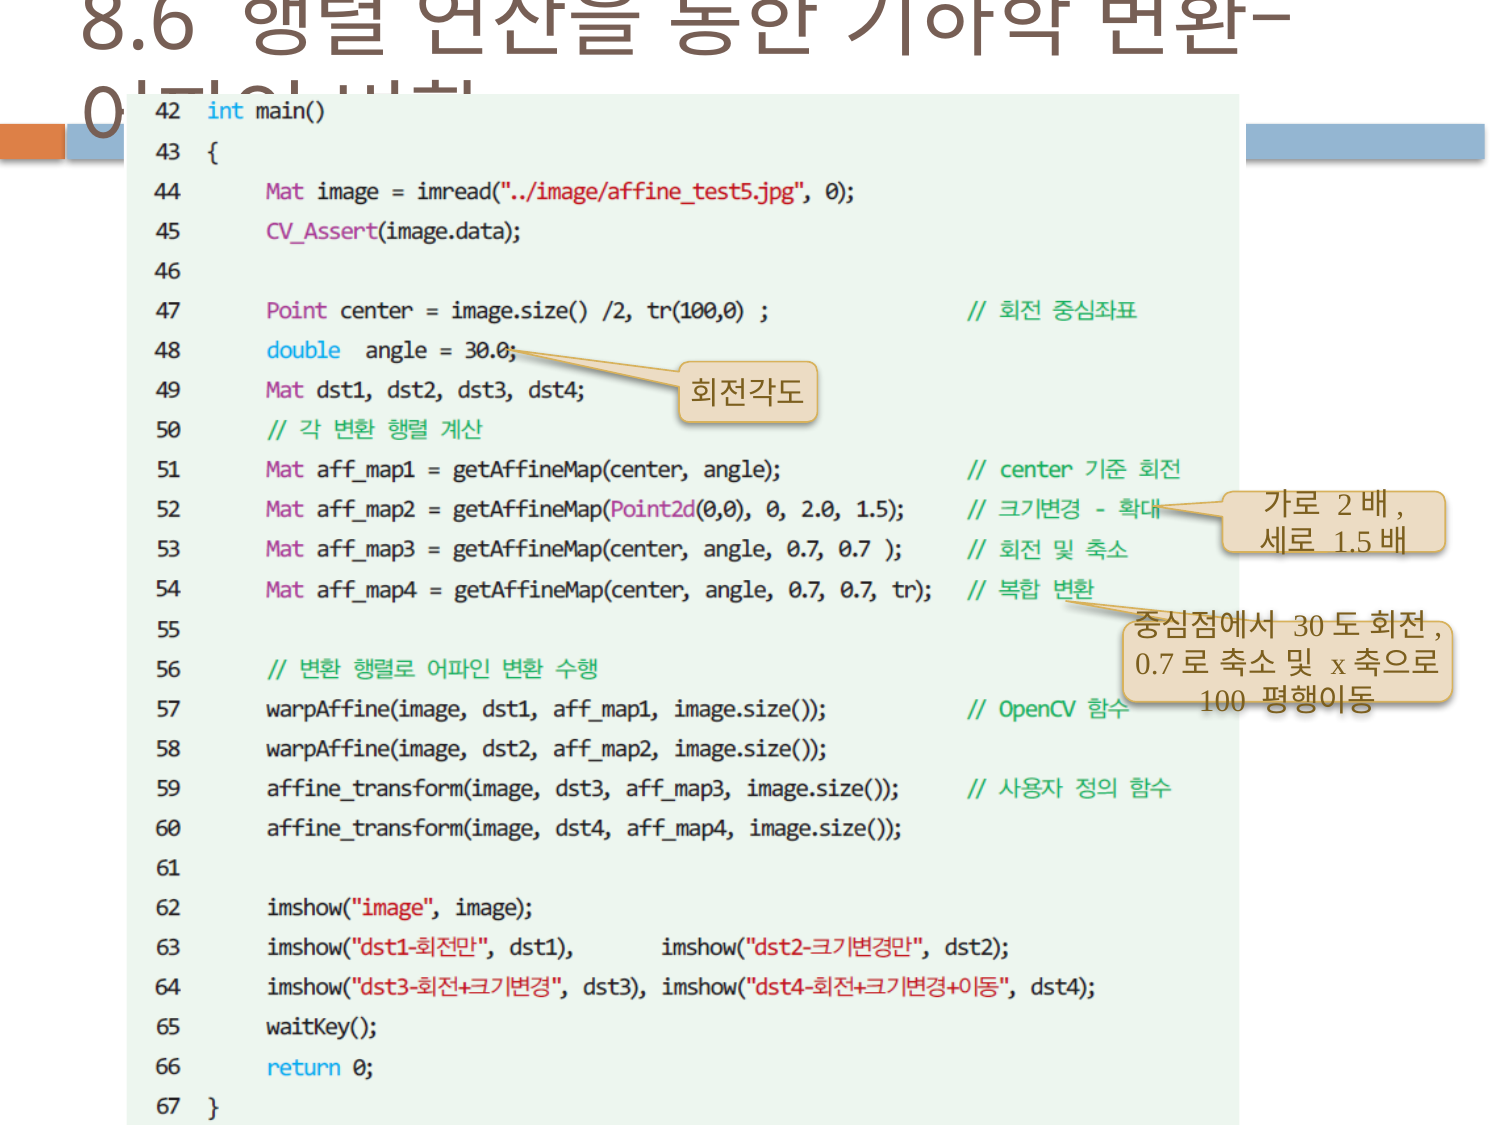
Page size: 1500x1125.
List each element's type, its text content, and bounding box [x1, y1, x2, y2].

text_box 가로 2배, 세로 1.5배 [1252, 490, 1447, 553]
title 8.6 행렬 연산을 통한 기하학 변환–어파인 변환 [64, 7, 1471, 126]
picture [123, 94, 1247, 1125]
text_box 중심점에서 30도 회전, 0.7로 축소 및 x축으로 100 평행이동 [1252, 619, 1454, 703]
